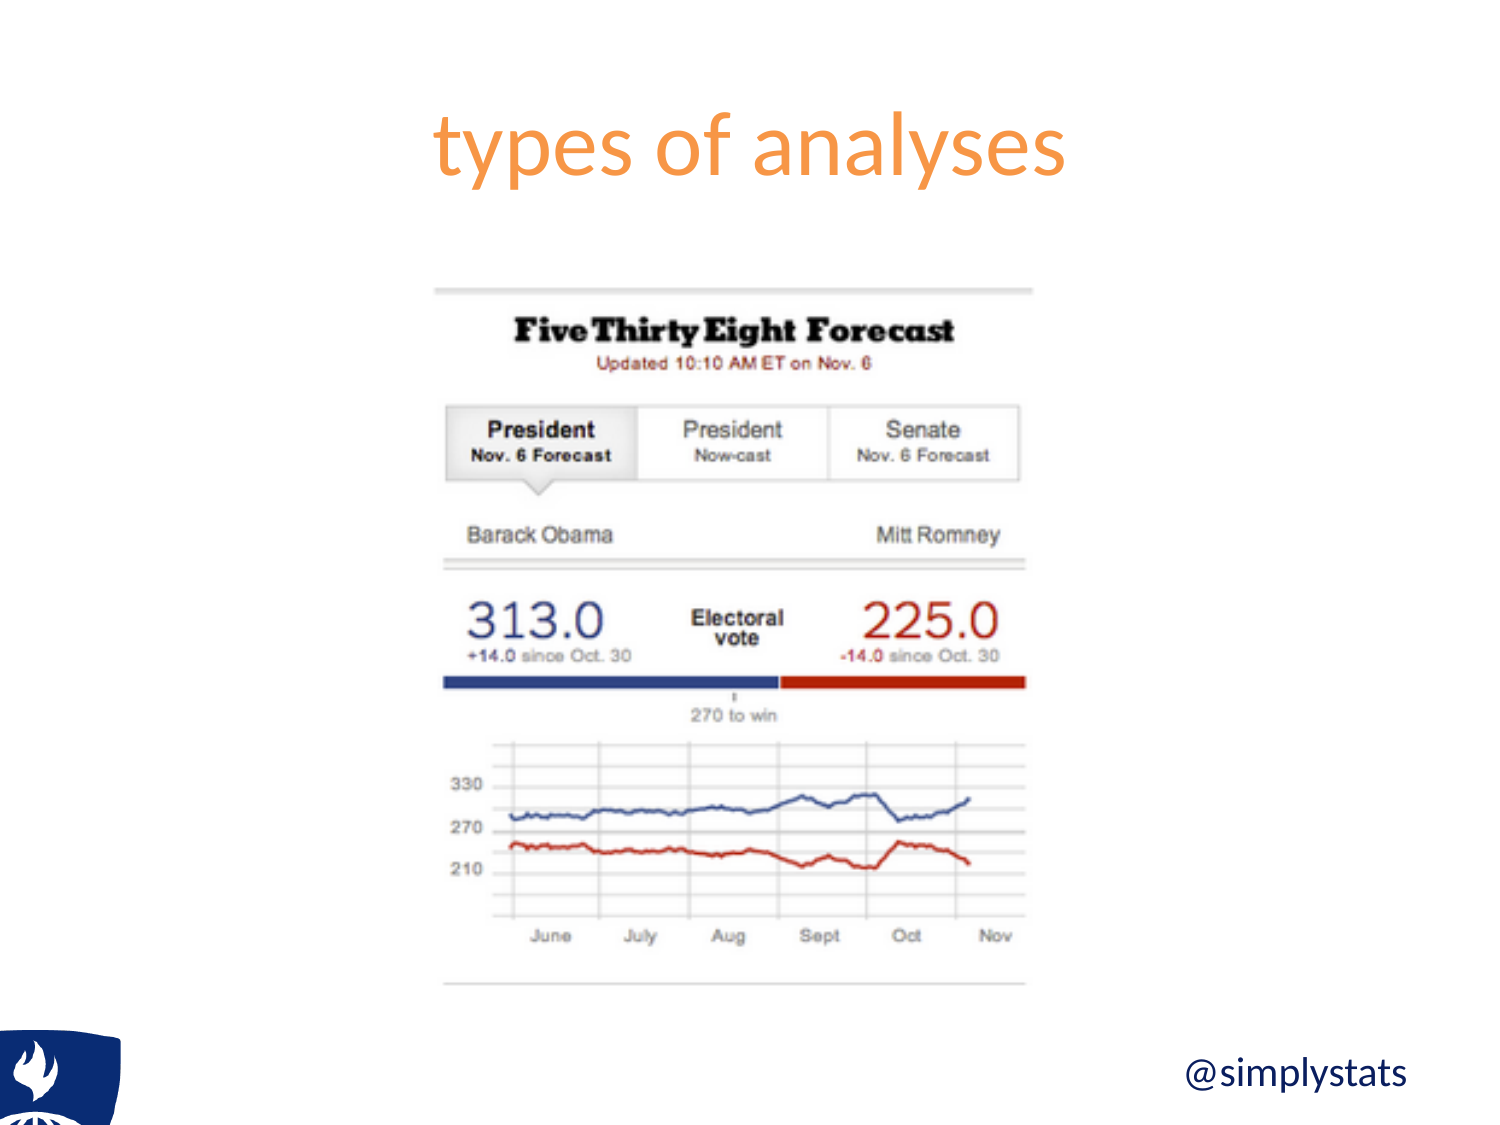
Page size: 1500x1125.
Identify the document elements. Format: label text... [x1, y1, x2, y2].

title types of analyses [75, 45, 1425, 233]
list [74, 262, 1426, 1006]
picture [0, 1025, 126, 1125]
